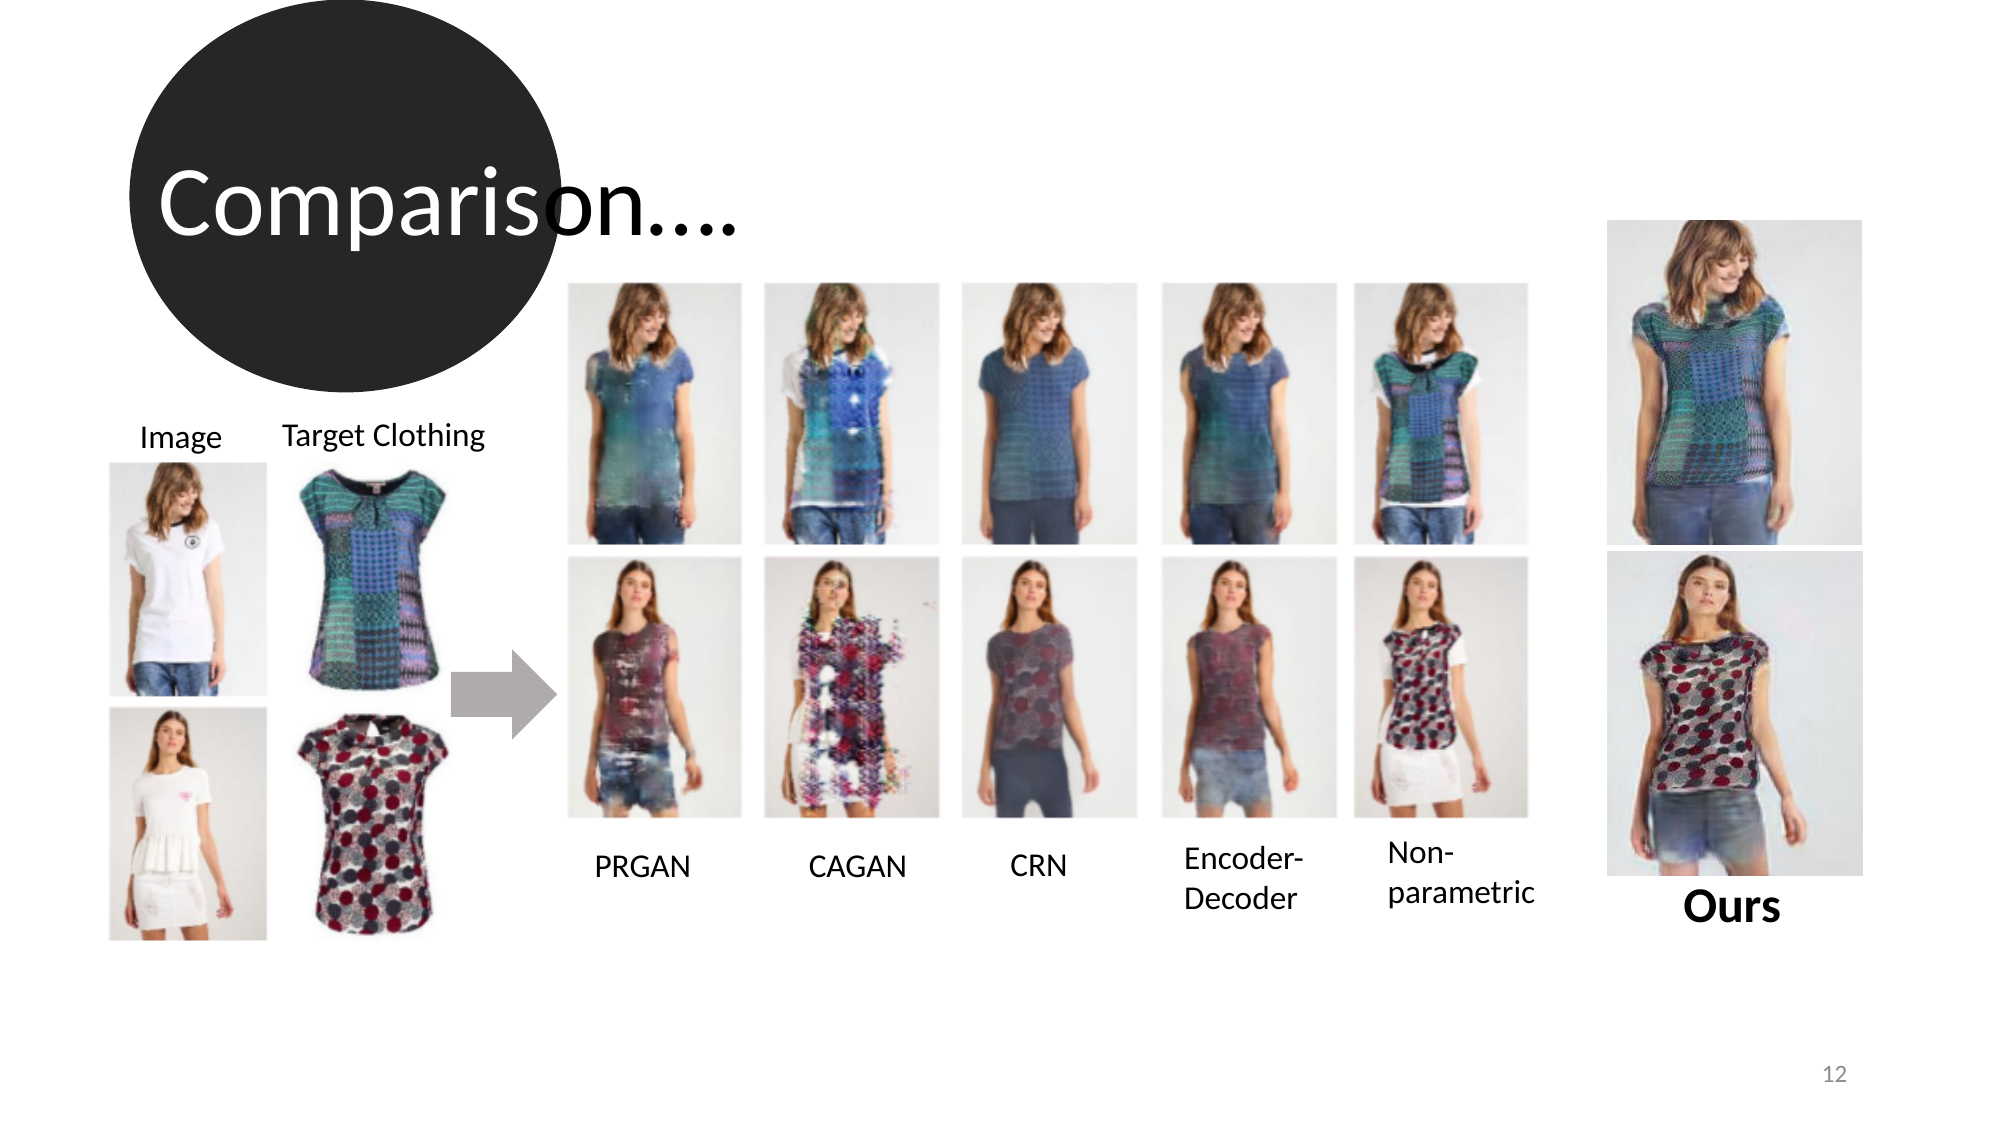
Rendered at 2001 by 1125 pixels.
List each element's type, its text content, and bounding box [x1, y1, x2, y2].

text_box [558, 274, 1592, 925]
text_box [1607, 220, 1955, 941]
text_box [158, 13, 533, 127]
text_box Comparison…. [144, 127, 813, 263]
text_box [157, 263, 534, 379]
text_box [87, 403, 558, 950]
slide_number 12 [1412, 1042, 1863, 1103]
